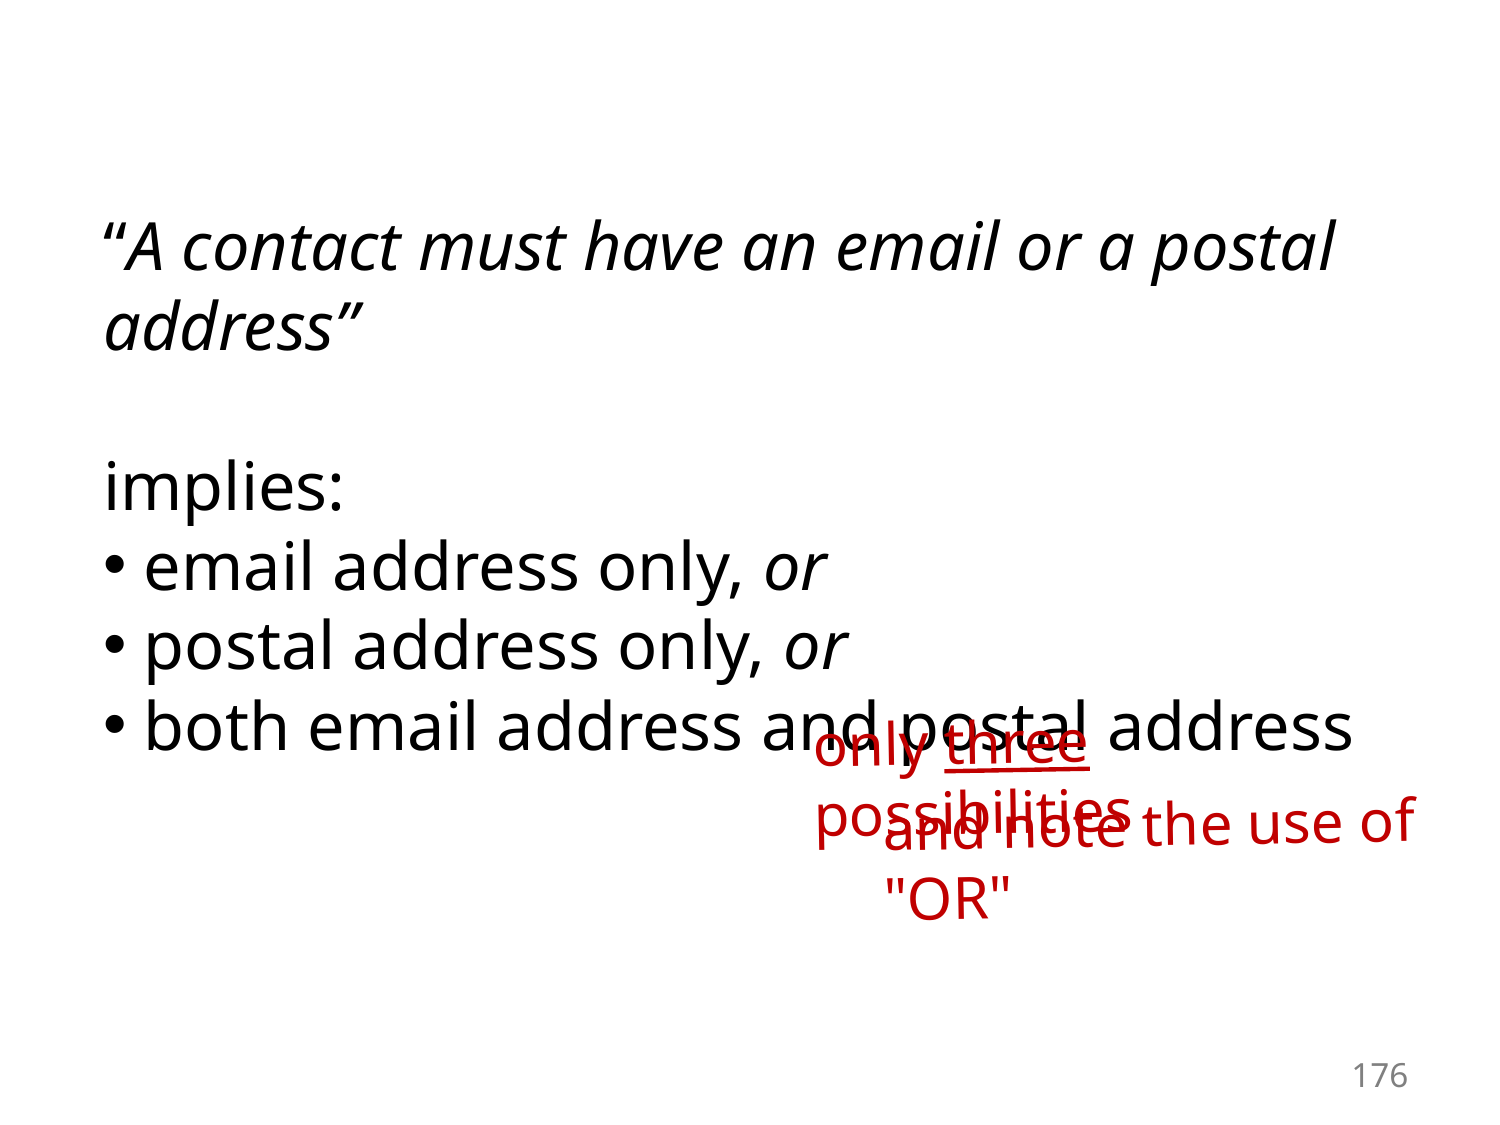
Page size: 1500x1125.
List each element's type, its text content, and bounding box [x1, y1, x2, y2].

text_box “A contact must have an email or a postal address” implies: email address only, or postal address only, or both email address and postal address [88, 196, 1447, 861]
text_box only three possibilities [797, 692, 1319, 857]
text_box and note the use of "OR" [867, 775, 1450, 940]
